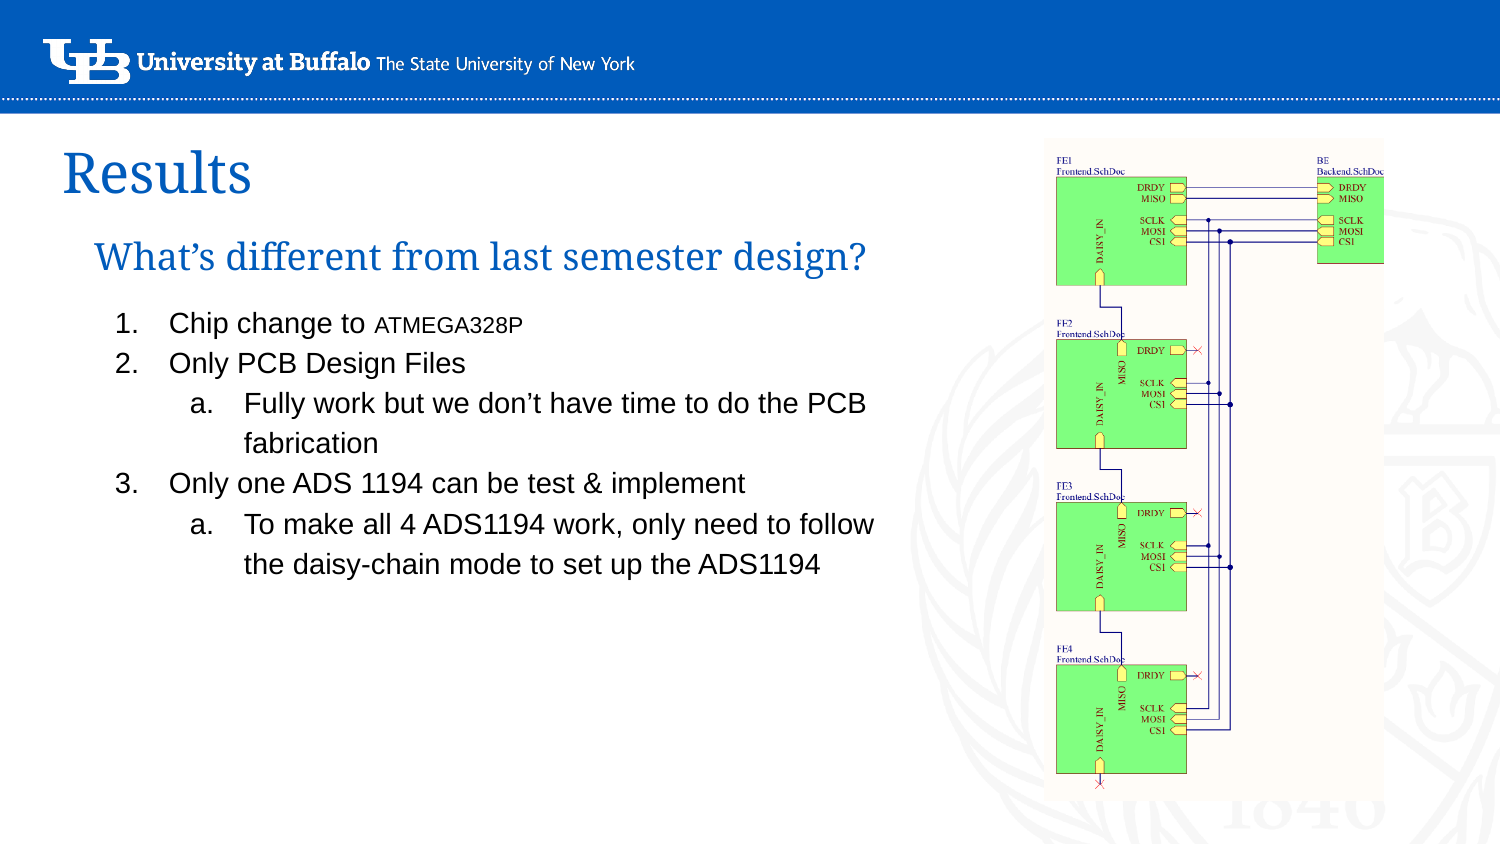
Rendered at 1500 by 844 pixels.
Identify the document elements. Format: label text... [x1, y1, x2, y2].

list What’s different from last semester design? Chip change to ATMEGA328P Only PCB Design Files Fully work but we don’t have time to do the PCB fabrication Only one ADS 1194 can be test & implement To make all 4 ADS1194 work, only need to follow the daisy-chain mode to set up the ADS1194 [82, 232, 906, 718]
picture [0, 0, 1500, 844]
title Results [51, 58, 1449, 211]
